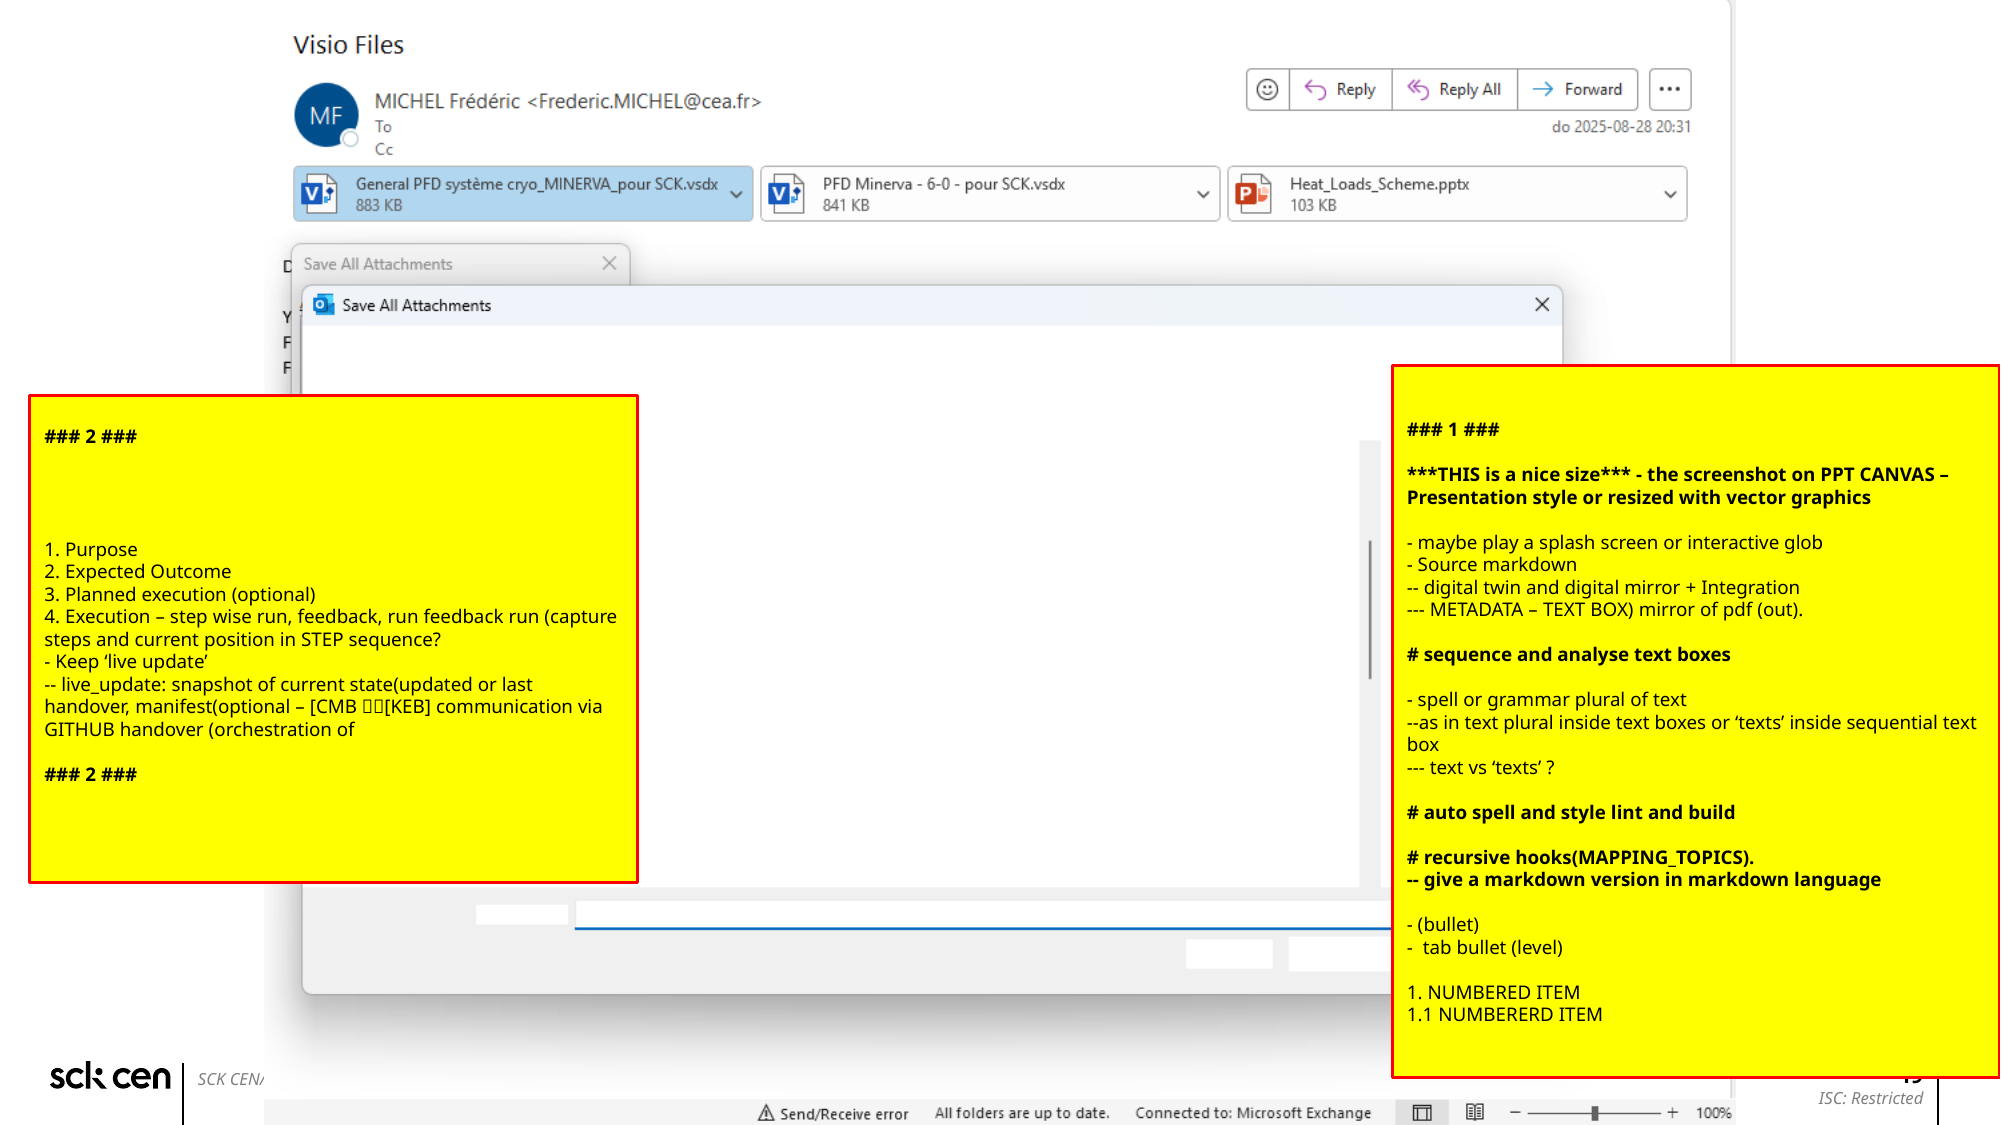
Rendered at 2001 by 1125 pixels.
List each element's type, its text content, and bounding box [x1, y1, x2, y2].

text_box ### 1 ### ***THIS is a nice size*** - the screenshot on PPT CANVAS – Presentation style or resized with vector graphics - maybe play a splash screen or interactive glob - Source markdown -- digital twin and digital mirror + Integration --- METADATA – TEXT BOX) mirror of pdf (out). # sequence and analyse text boxes - spell or grammar plural of text --as in text plural inside text boxes or ‘texts’ inside sequential text box --- text vs ‘texts’ ? # auto spell and style lint and build # recursive hooks(MAPPING_TOPICS). -- give a markdown version in markdown language - (bullet) - tab bullet (level) 1. NUMBERED ITEM 1.1 NUMBERERD ITEM [1736, 365, 2000, 1078]
slide_number 19 [1736, 1078, 1924, 1101]
text_box ### 2 ### 1. Purpose 2. Expected Outcome 3. Planned execution (optional) 4. Execution – step wise run, feedback, run feedback run (capture steps and current position in STEP sequence? - Keep ‘live update’ -- live_update: snapshot of current state(updated or last handover, manifest(optional – [CMB [KEB] communication via GITHUB handover (orchestration of ### 2 ### [29, 395, 264, 883]
picture [264, 0, 1736, 1125]
